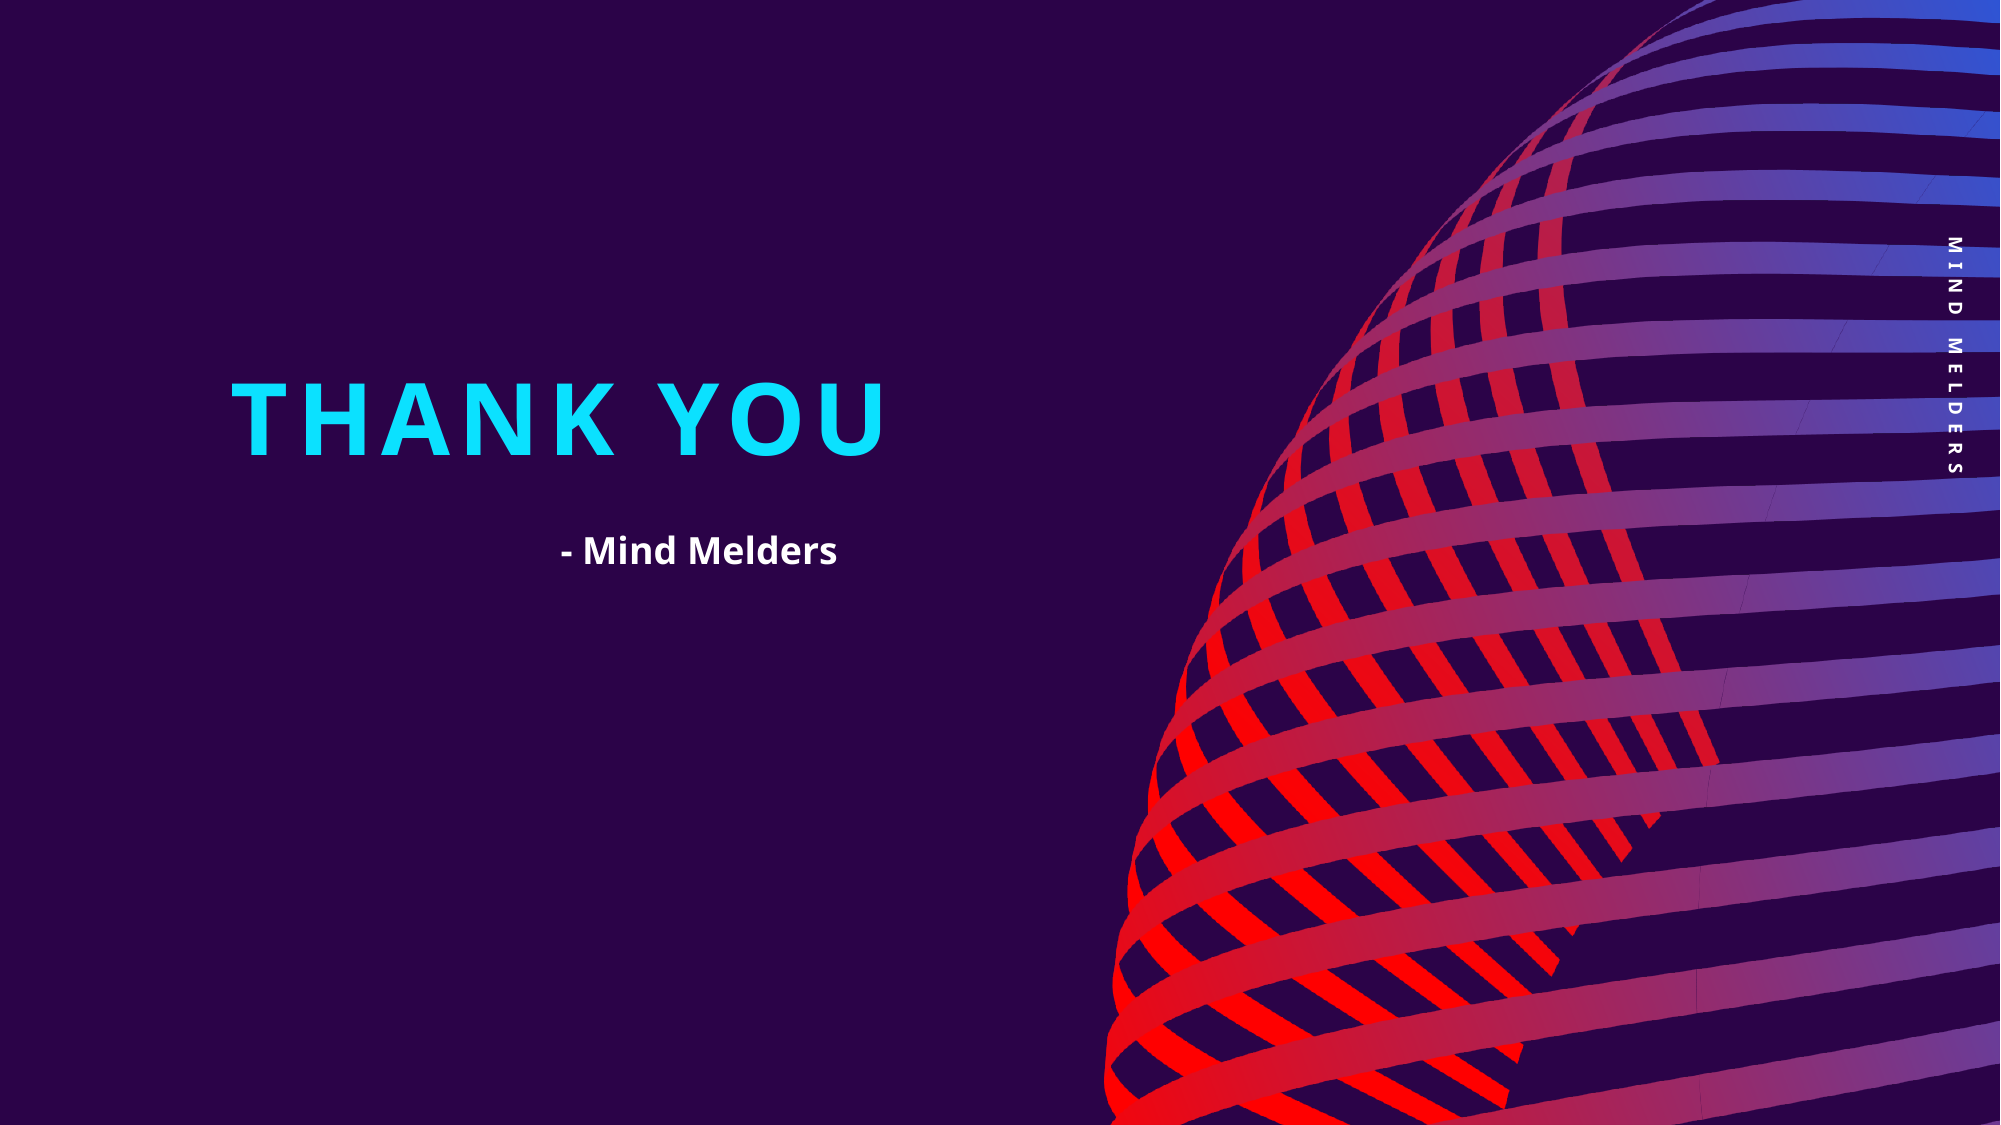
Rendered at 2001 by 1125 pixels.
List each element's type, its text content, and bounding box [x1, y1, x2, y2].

list - Mind Melders [382, 496, 1016, 615]
slide_number [1924, 538, 1980, 595]
title Thank you [167, 91, 988, 485]
picture [0, 0, 2000, 1125]
text_box Mind melders [1937, 41, 1976, 481]
